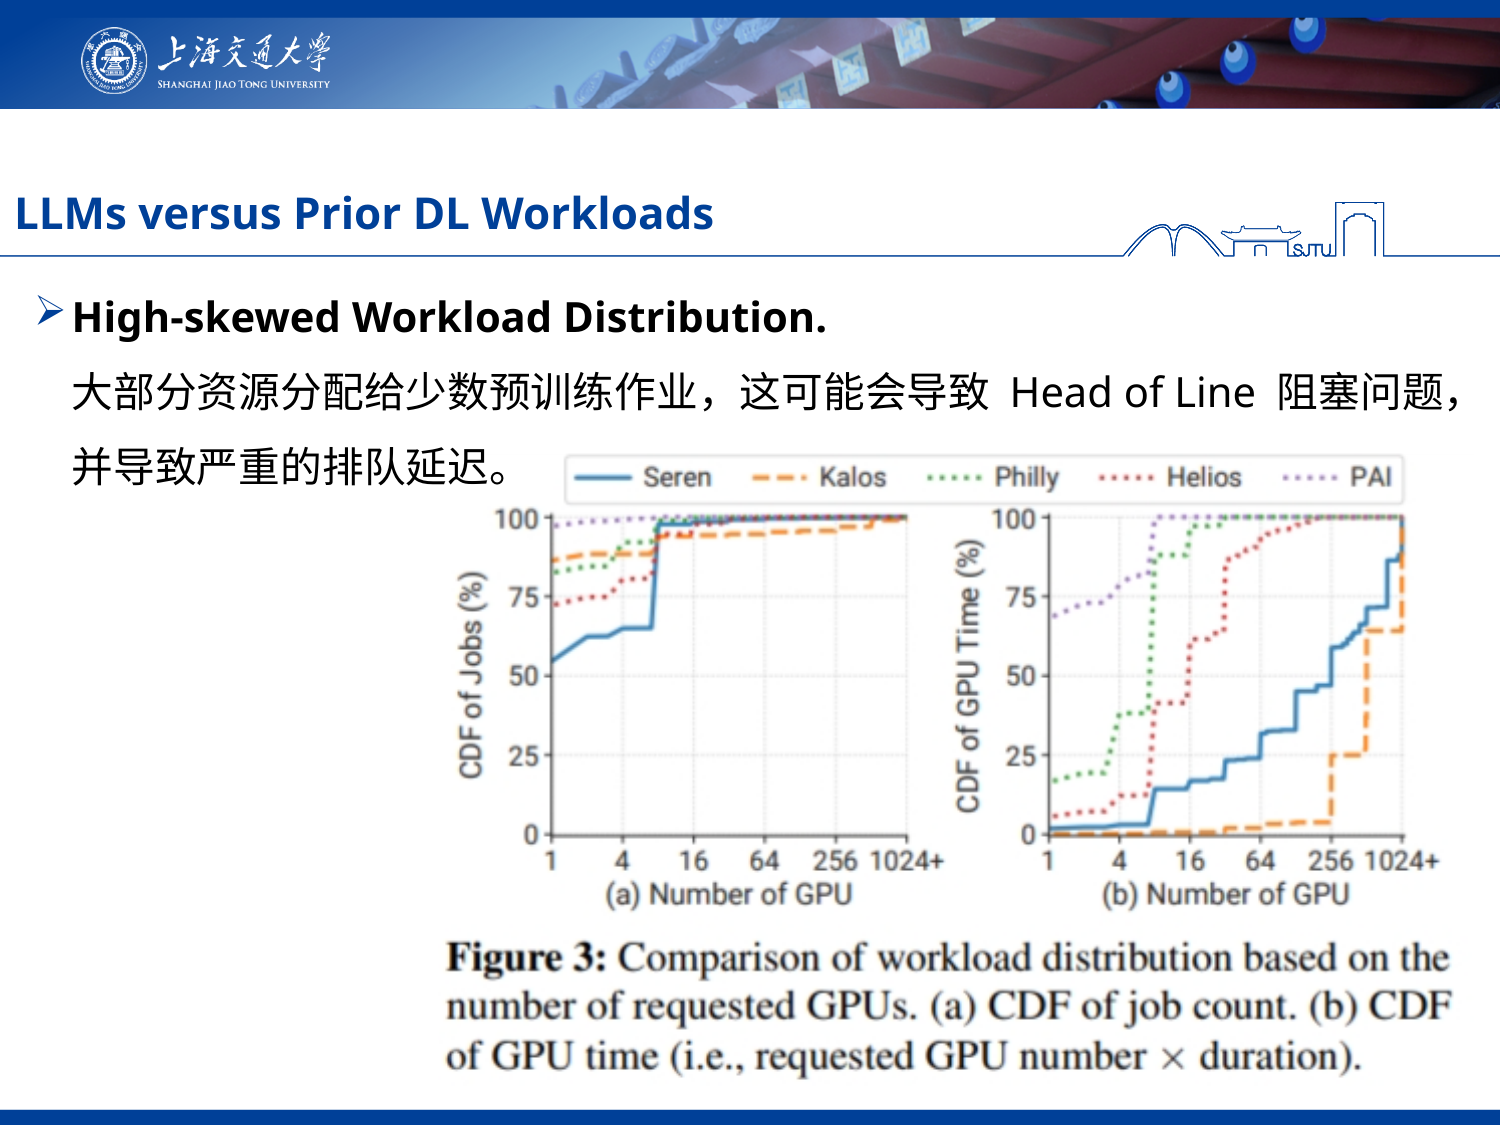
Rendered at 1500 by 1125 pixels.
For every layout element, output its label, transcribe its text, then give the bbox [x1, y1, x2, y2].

list High-skewed Workload Distribution. 大部分资源分配给少数预训练作业，这可能会导致 Head of Line 阻塞问题，并导致严重的排队延迟。 [19, 258, 1470, 500]
title LLMs versus Prior DL Workloads [0, 151, 1318, 246]
picture [0, 18, 1500, 109]
picture [438, 453, 1474, 1092]
